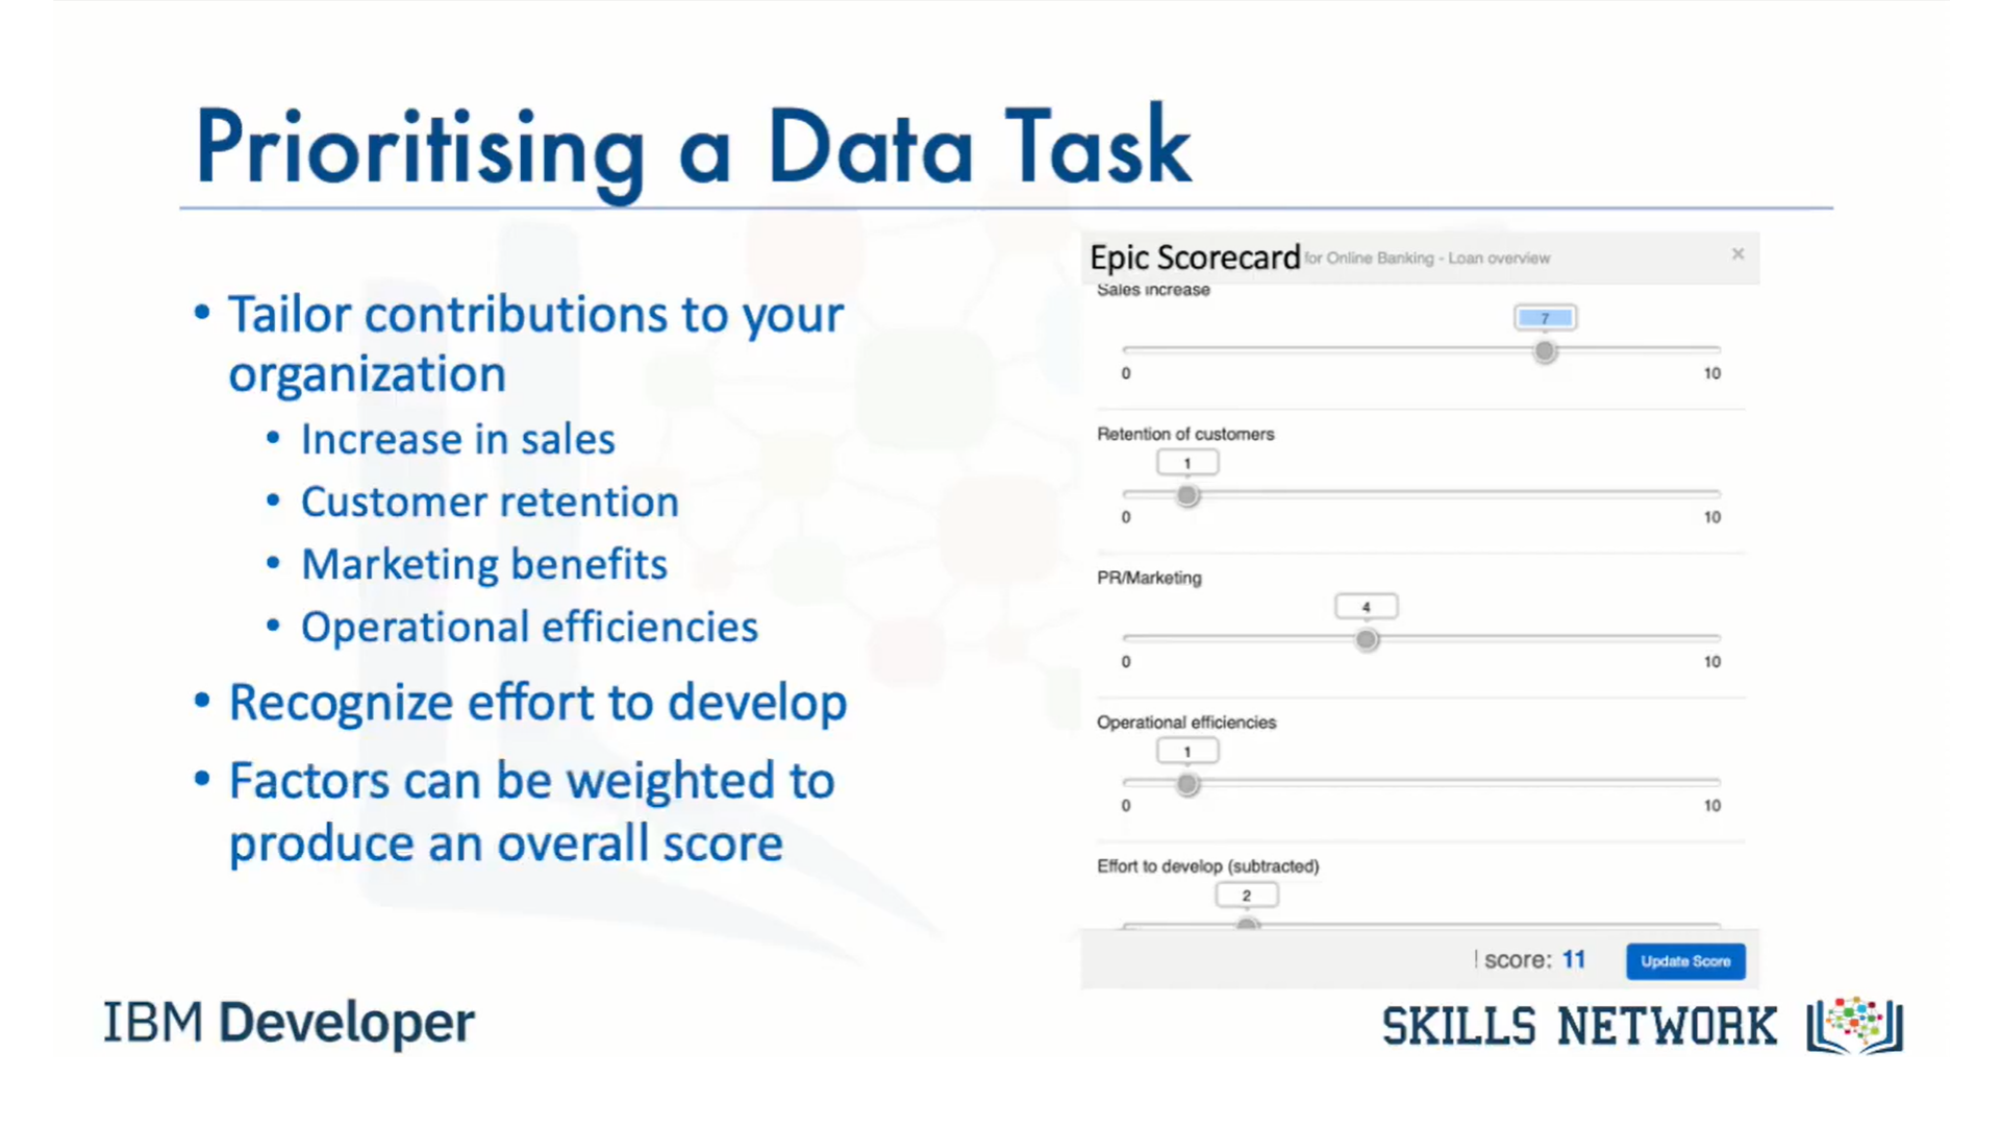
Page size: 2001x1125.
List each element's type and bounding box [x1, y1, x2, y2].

picture [53, 0, 1950, 1058]
